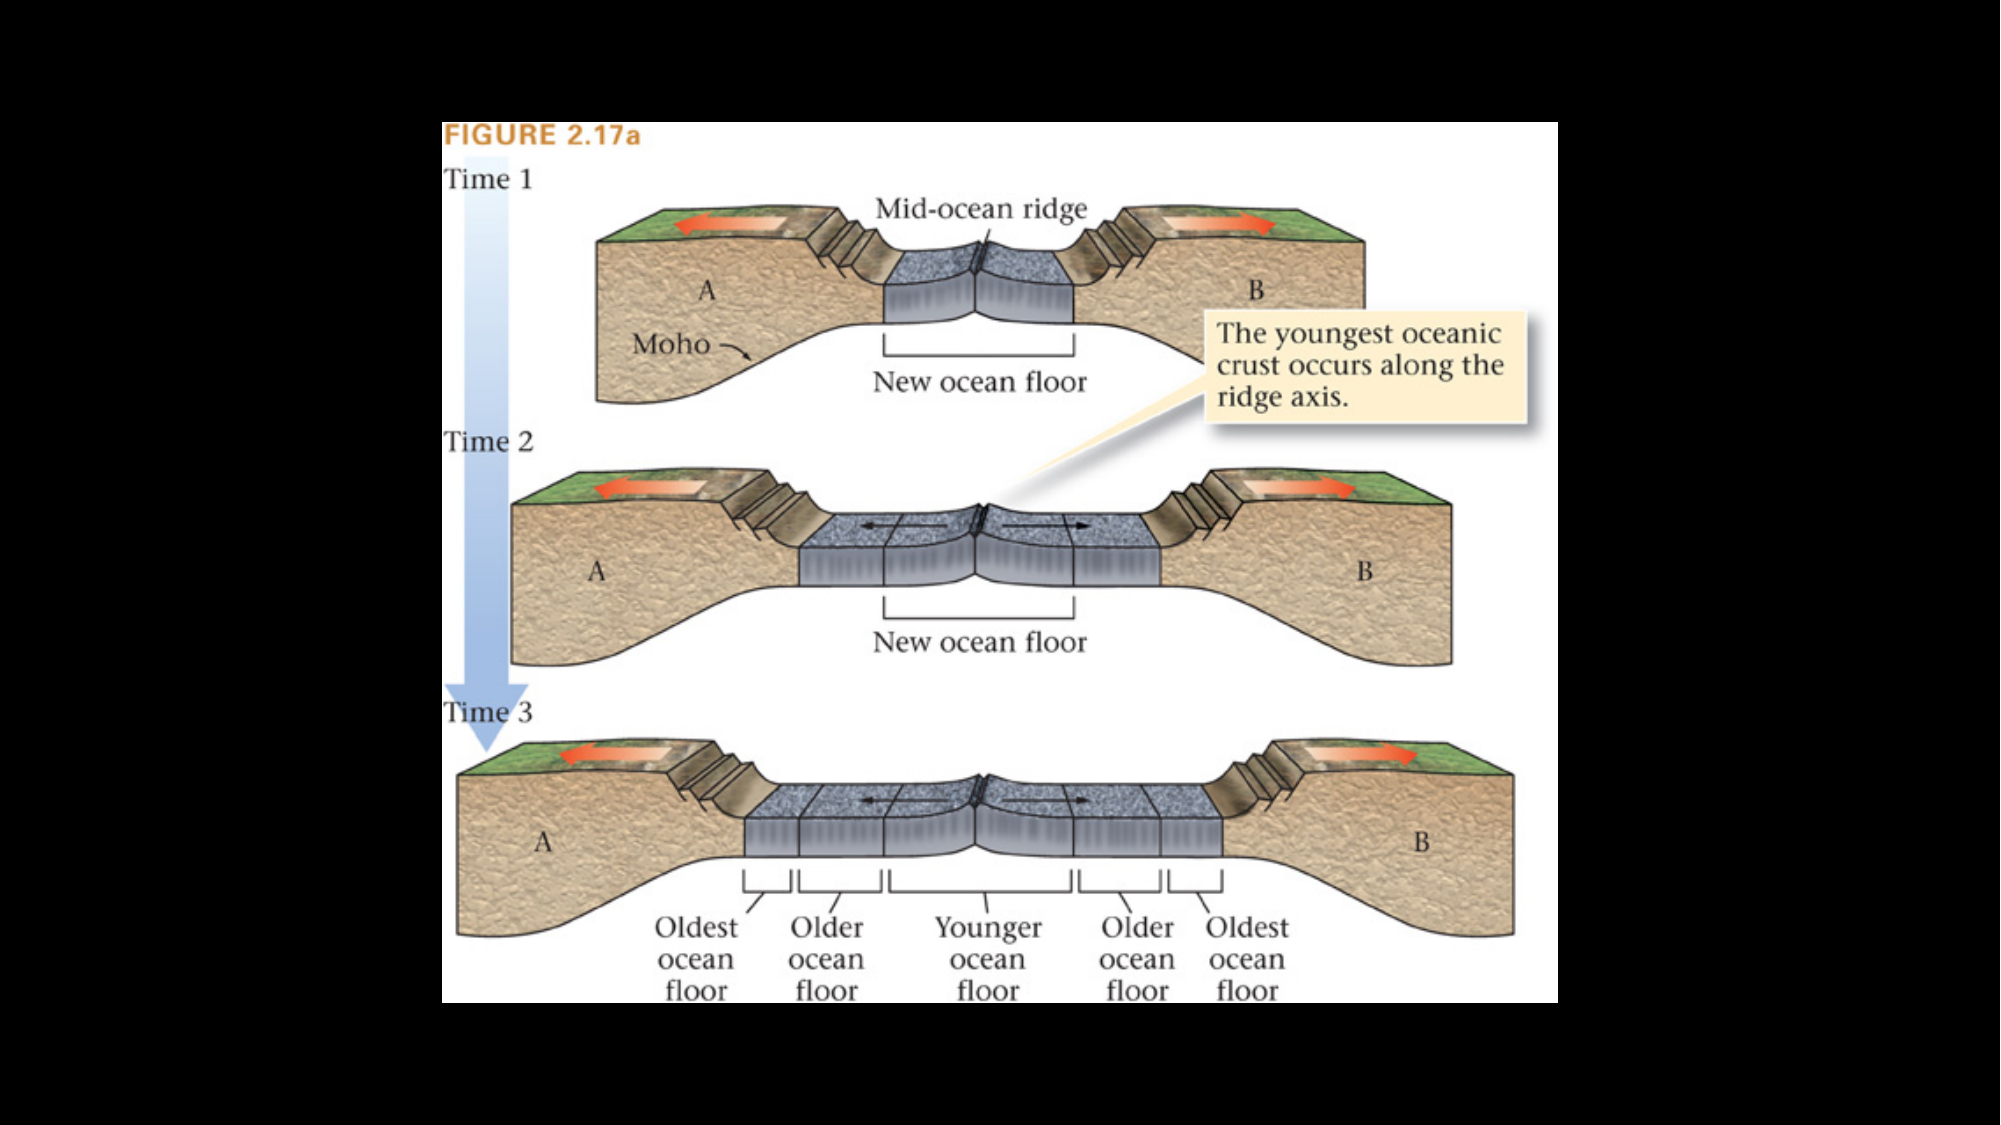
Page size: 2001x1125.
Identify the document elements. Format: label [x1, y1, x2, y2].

list [442, 122, 1558, 1003]
